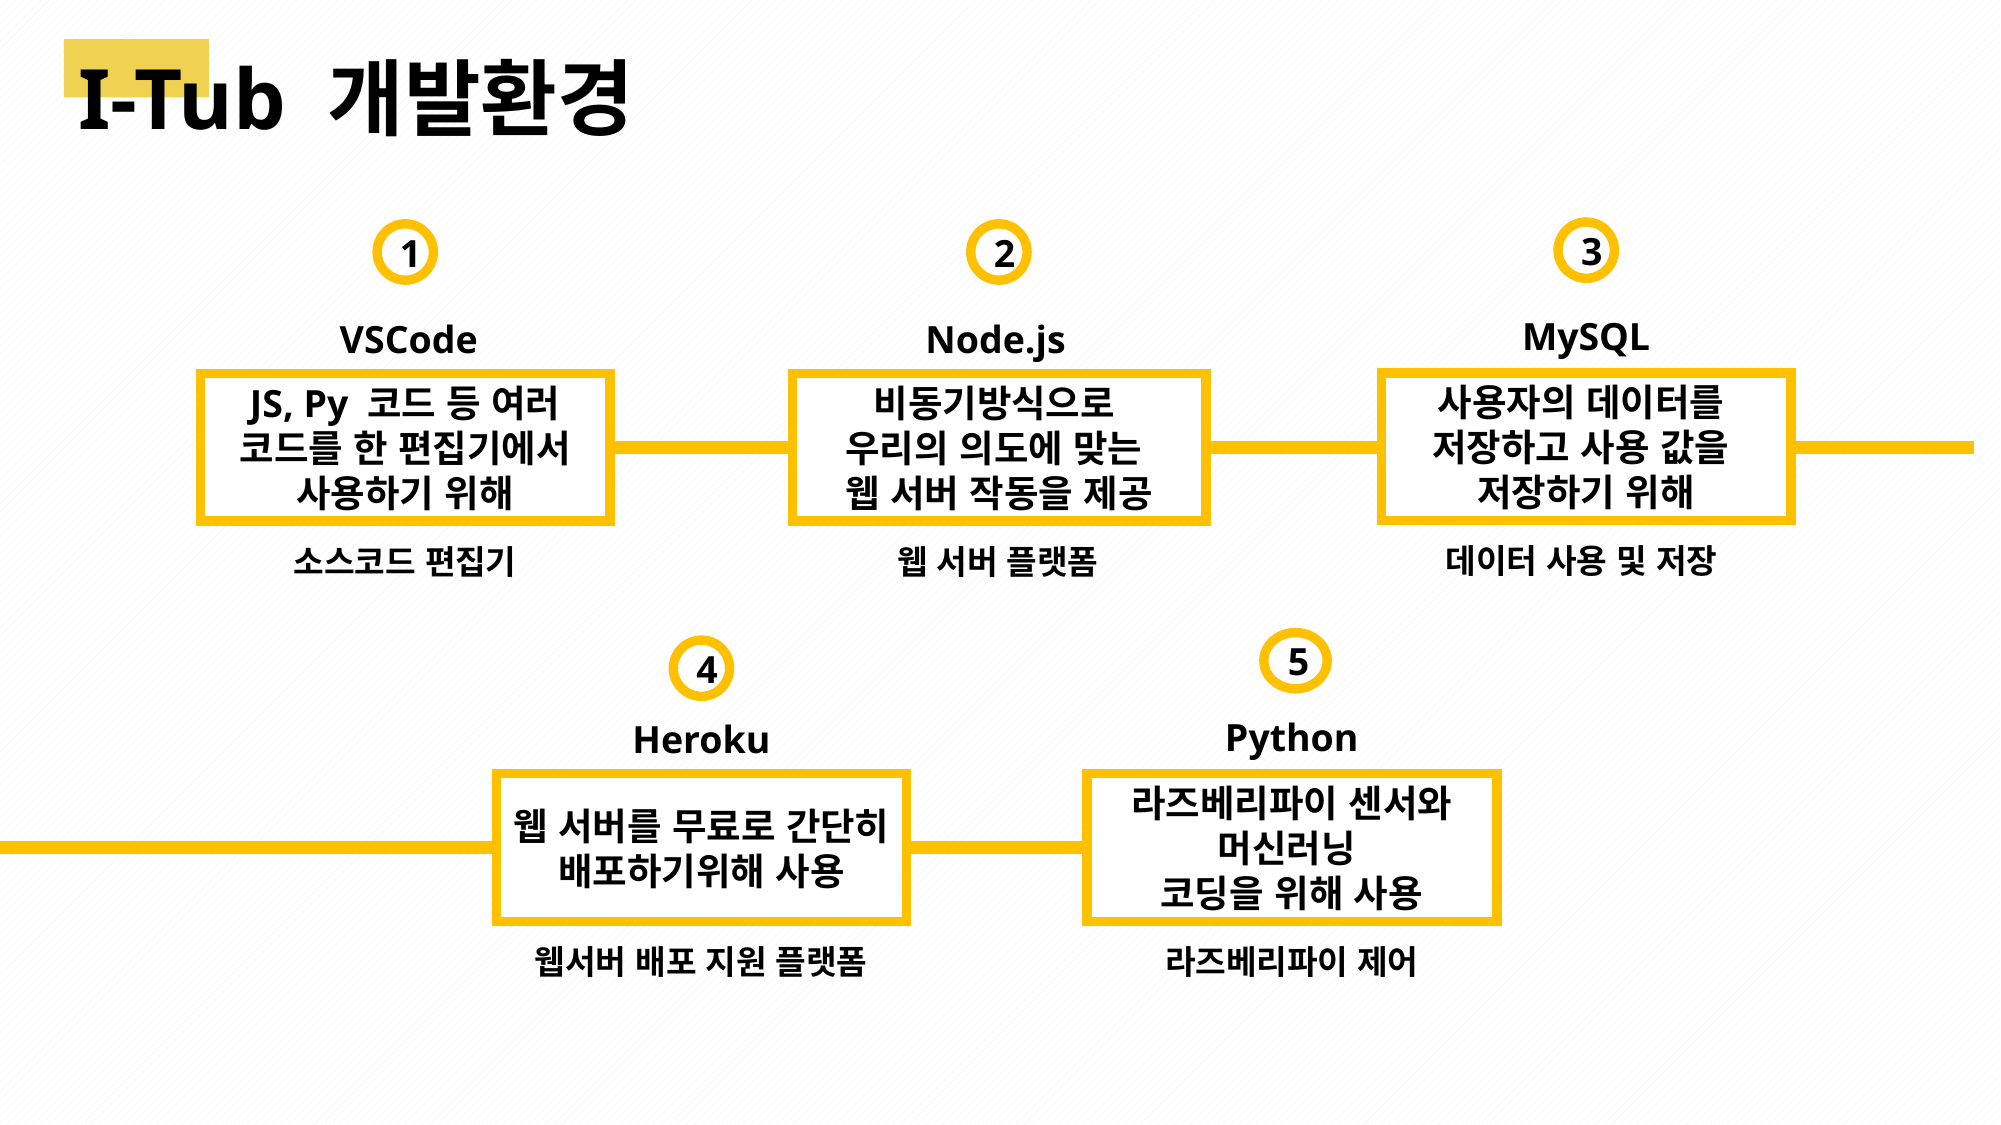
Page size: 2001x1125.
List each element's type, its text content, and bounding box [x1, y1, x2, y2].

text_box 소스코드 편집기 [200, 533, 611, 589]
text_box 비동기방식으로 우리의 의도에 맞는 웹 서버 작동을 제공 [792, 372, 1207, 522]
text_box 웹 서버 플랫폼 [792, 533, 1203, 589]
text_box 3 [1557, 220, 1616, 280]
text_box MySQL [1381, 305, 1792, 366]
text_box VSCode [203, 308, 614, 369]
text_box JS, Py 코드 등 여러 코드를 한 편집기에서 사용하기 위해 [199, 372, 611, 522]
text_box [1087, 632, 1497, 990]
text_box Node.js [746, 308, 1246, 369]
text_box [496, 640, 907, 990]
text_box 사용자의 데이터를 저장하고 사용 값을 저장하기 위해 [1380, 372, 1792, 522]
text_box I-Tub 개발환경 [63, 39, 1287, 155]
text_box 2 [969, 222, 1029, 282]
text_box 데이터 사용 및 저장 [1381, 532, 1792, 588]
text_box 1 [376, 222, 435, 282]
